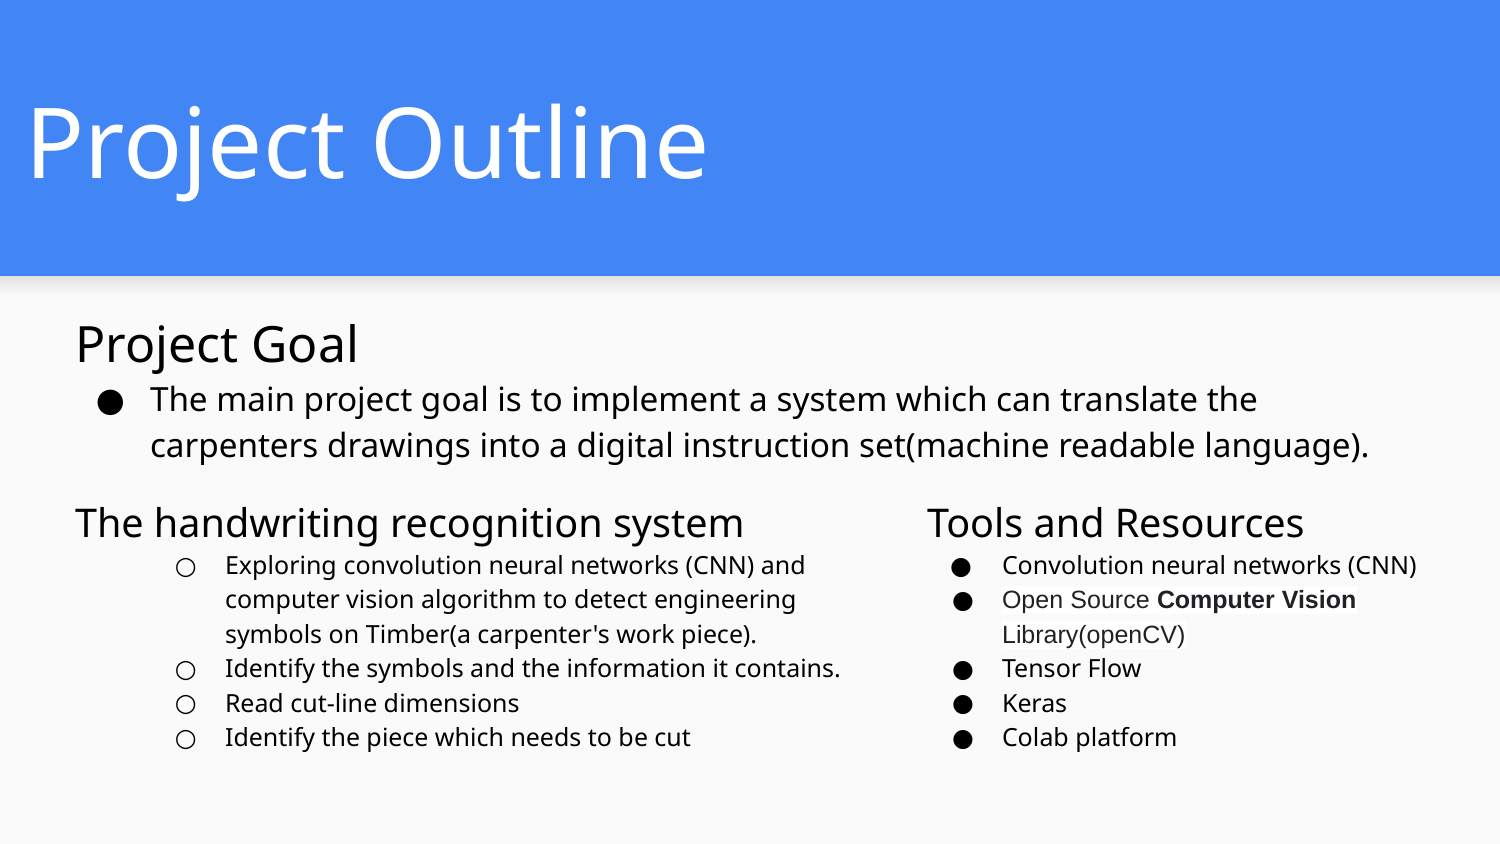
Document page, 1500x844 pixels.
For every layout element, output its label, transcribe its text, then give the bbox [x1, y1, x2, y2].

title Project Outline [10, 87, 1360, 214]
text_box Project Goal The main project goal is to implement a system which can translate the carpenters drawings into a digital instruction set(machine readable language). [59, 297, 1439, 496]
text_box Tools and Resources Convolution neural networks (CNN) Open Source Computer Vision Library(openCV) Tensor Flow Keras Colab platform [912, 482, 1467, 818]
text_box The handwriting recognition system Exploring convolution neural networks (CNN) and computer vision algorithm to detect engineering symbols on Timber(a carpenter's work piece). Identify the symbols and the information it contains. Read cut-line dimensions Identify the piece which needs to be cut [59, 482, 864, 818]
